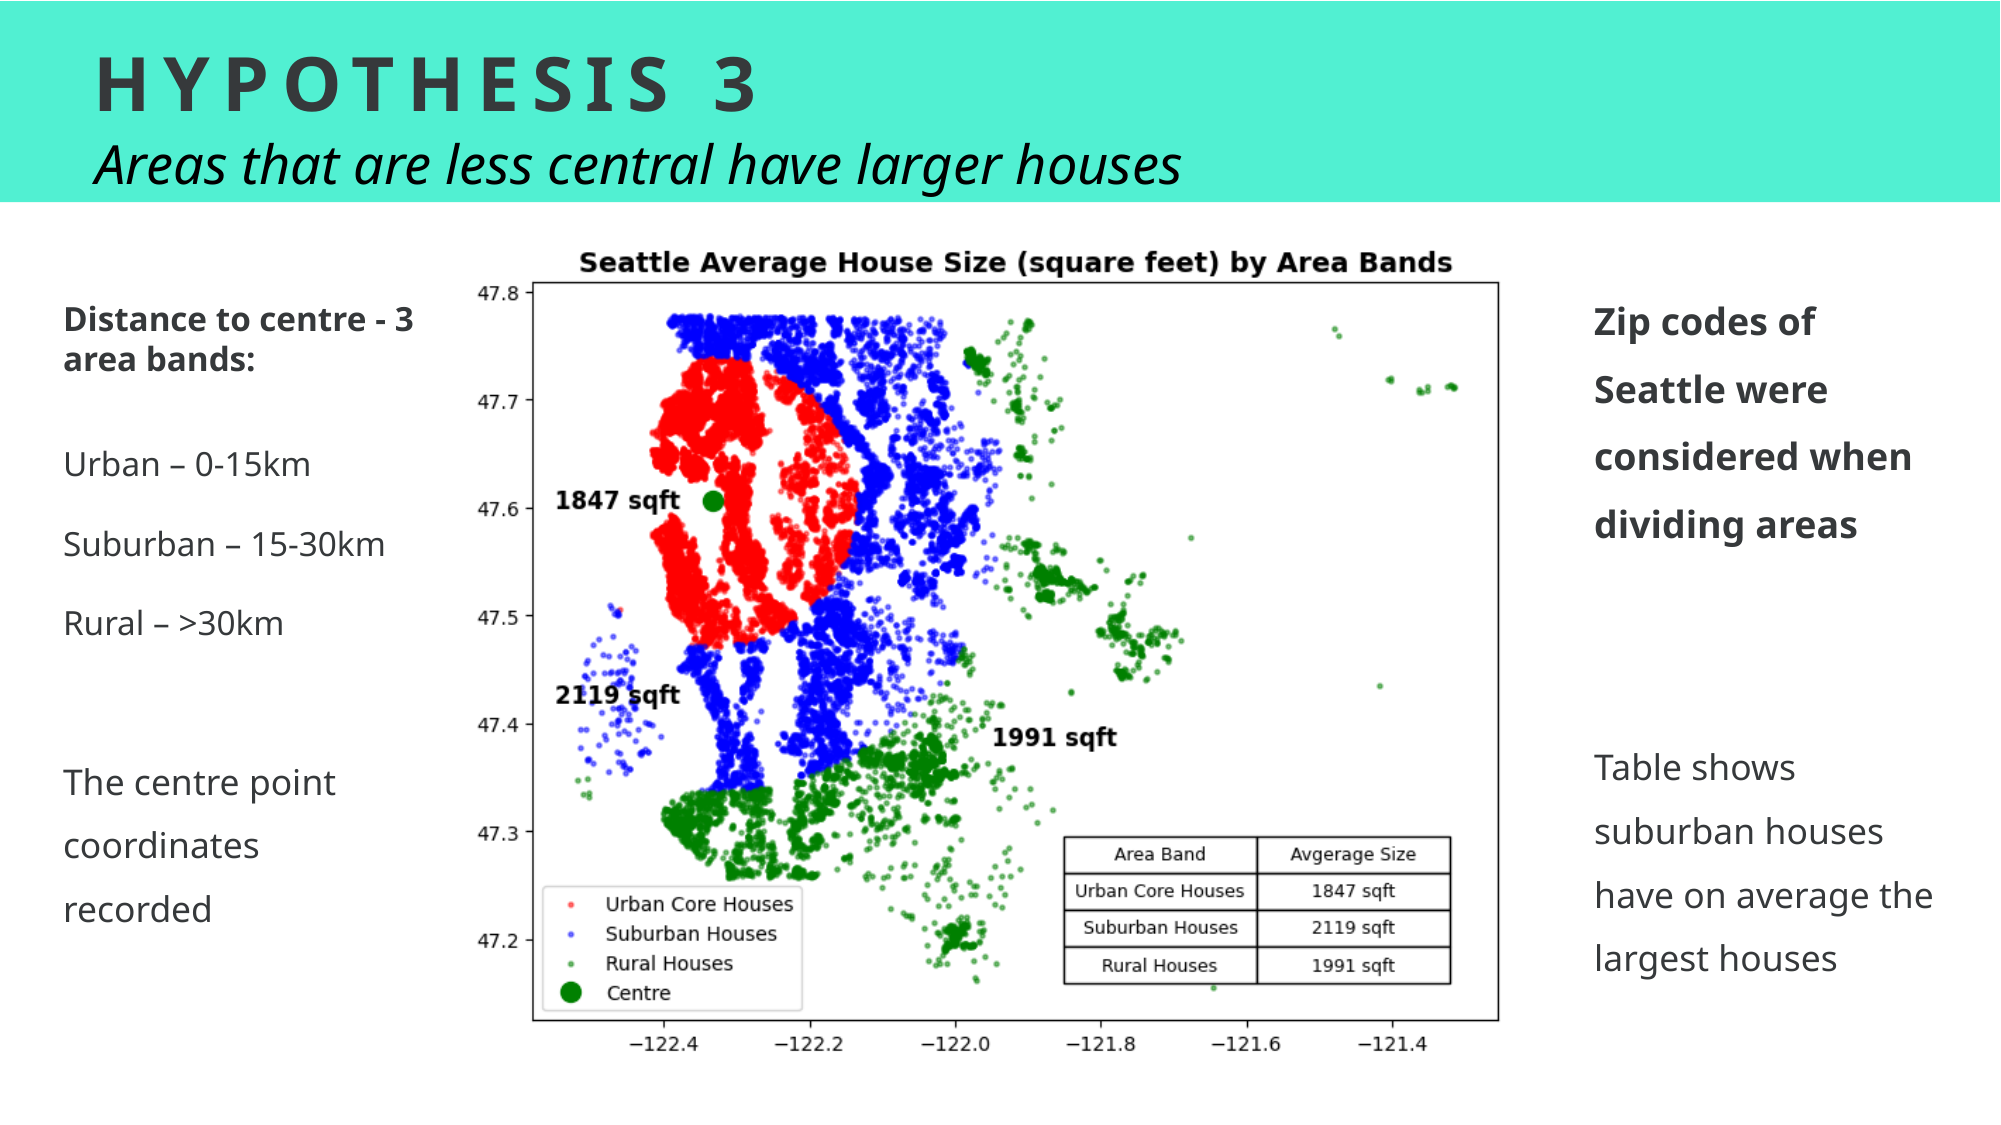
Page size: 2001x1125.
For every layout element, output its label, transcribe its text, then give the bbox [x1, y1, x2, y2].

text_box Distance to centre - 3 area bands: Urban – 0-15km Suburban – 15-30km Rural – >30km [48, 290, 436, 650]
picture [462, 237, 1512, 1068]
text_box [0, 1, 2000, 203]
text_box Areas that are less central have larger houses [80, 123, 1291, 203]
text_box Table shows suburban houses have on average the largest houses [1579, 716, 1968, 987]
text_box Zip codes of Seattle were considered when dividing areas [1579, 268, 1936, 554]
text_box The centre point coordinates recorded [48, 730, 369, 938]
title Hypothesis 3 [93, 44, 898, 123]
